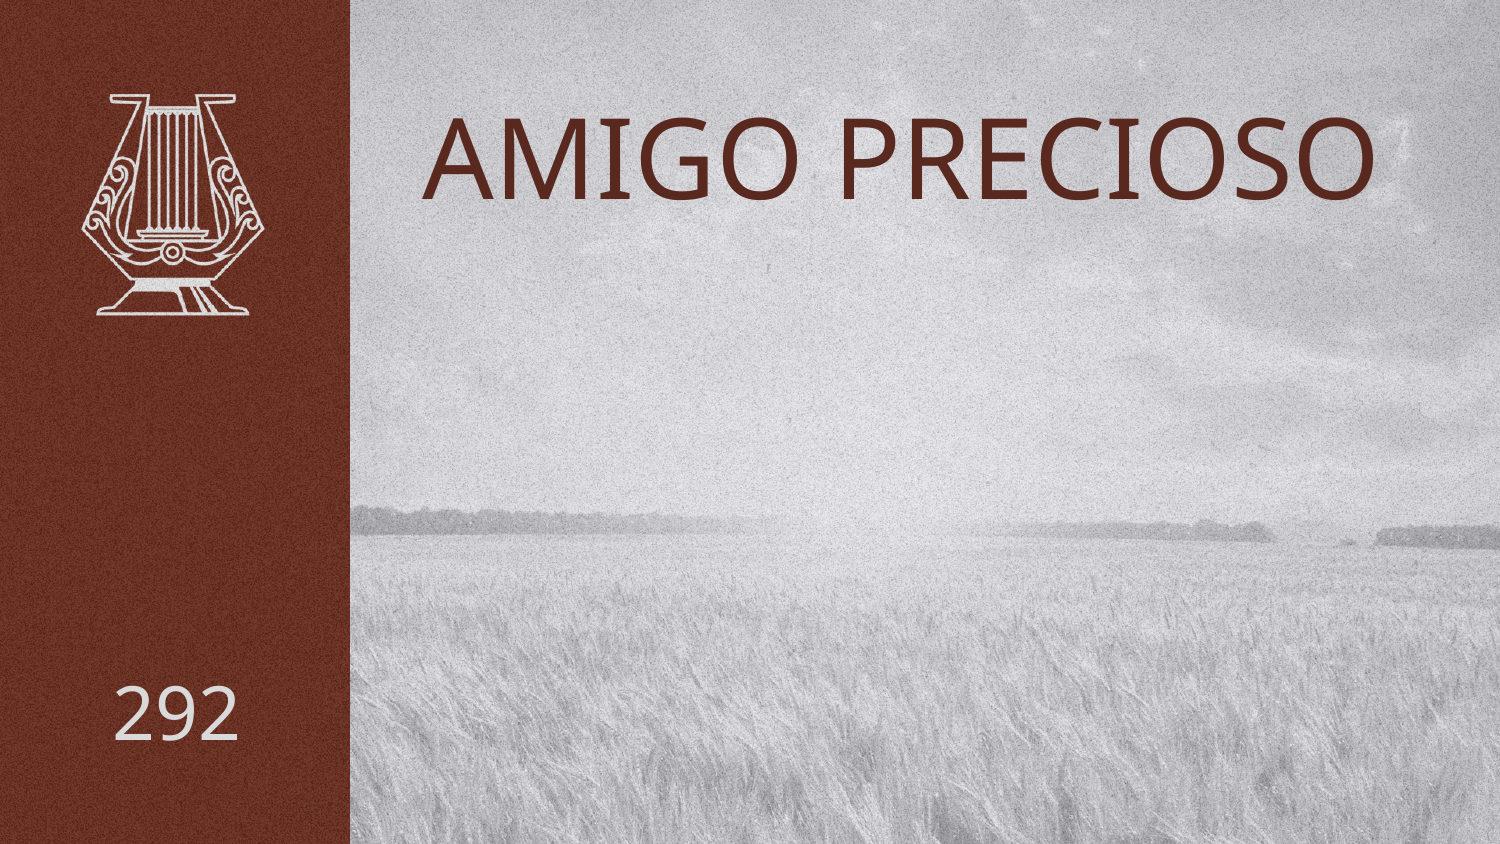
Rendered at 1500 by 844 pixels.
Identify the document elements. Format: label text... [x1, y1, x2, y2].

list 292 [76, 658, 278, 765]
picture [0, 0, 1500, 844]
title AMIGO PRECIOSO [407, 79, 1447, 777]
